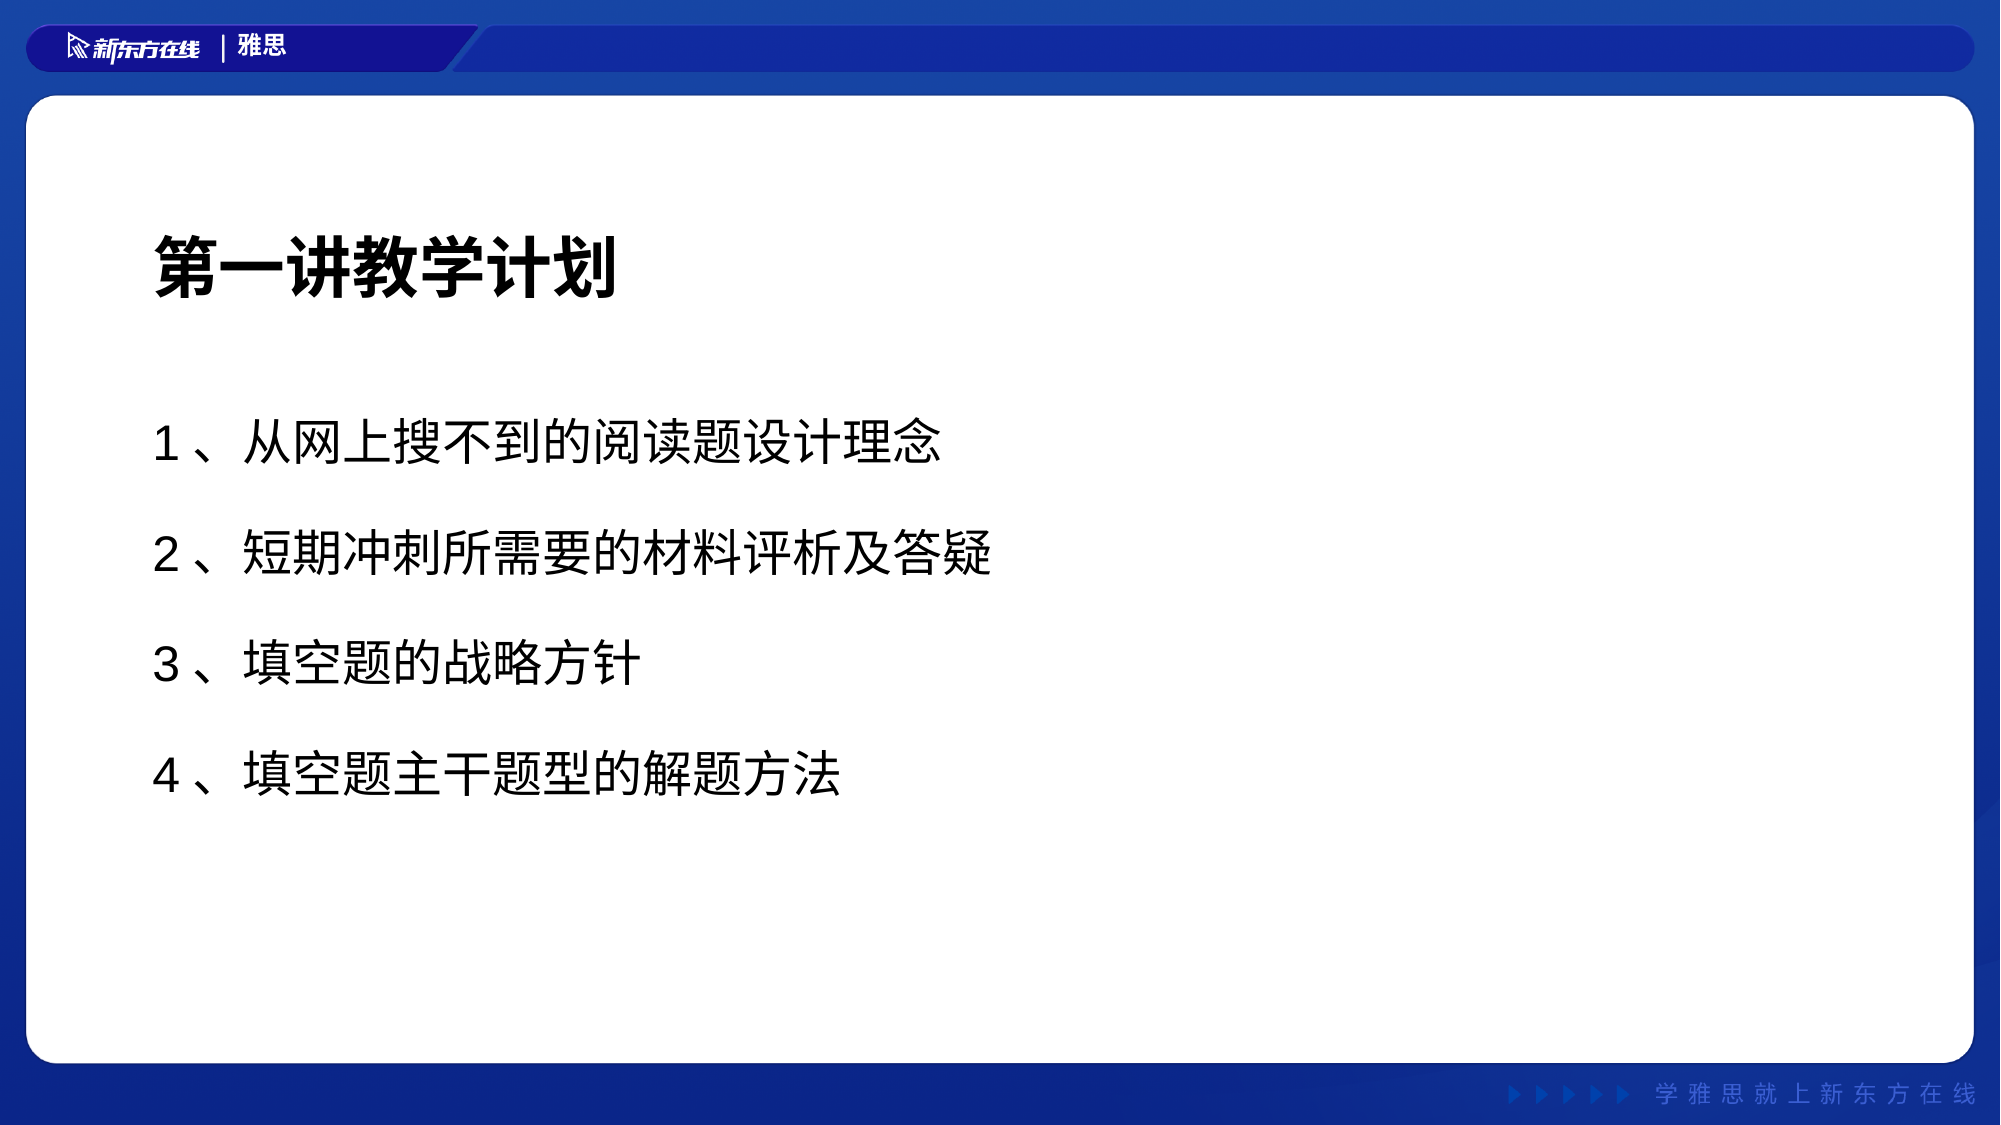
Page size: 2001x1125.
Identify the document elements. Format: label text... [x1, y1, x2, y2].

list 1、从网上搜不到的阅读题设计理念 2、短期冲刺所需要的材料评析及答疑 3、填空题的战略方针 4、填空题主干题型的解题方法 [137, 372, 1863, 1013]
title 第一讲教学计划 [137, 227, 1863, 316]
picture [0, 0, 2000, 1125]
